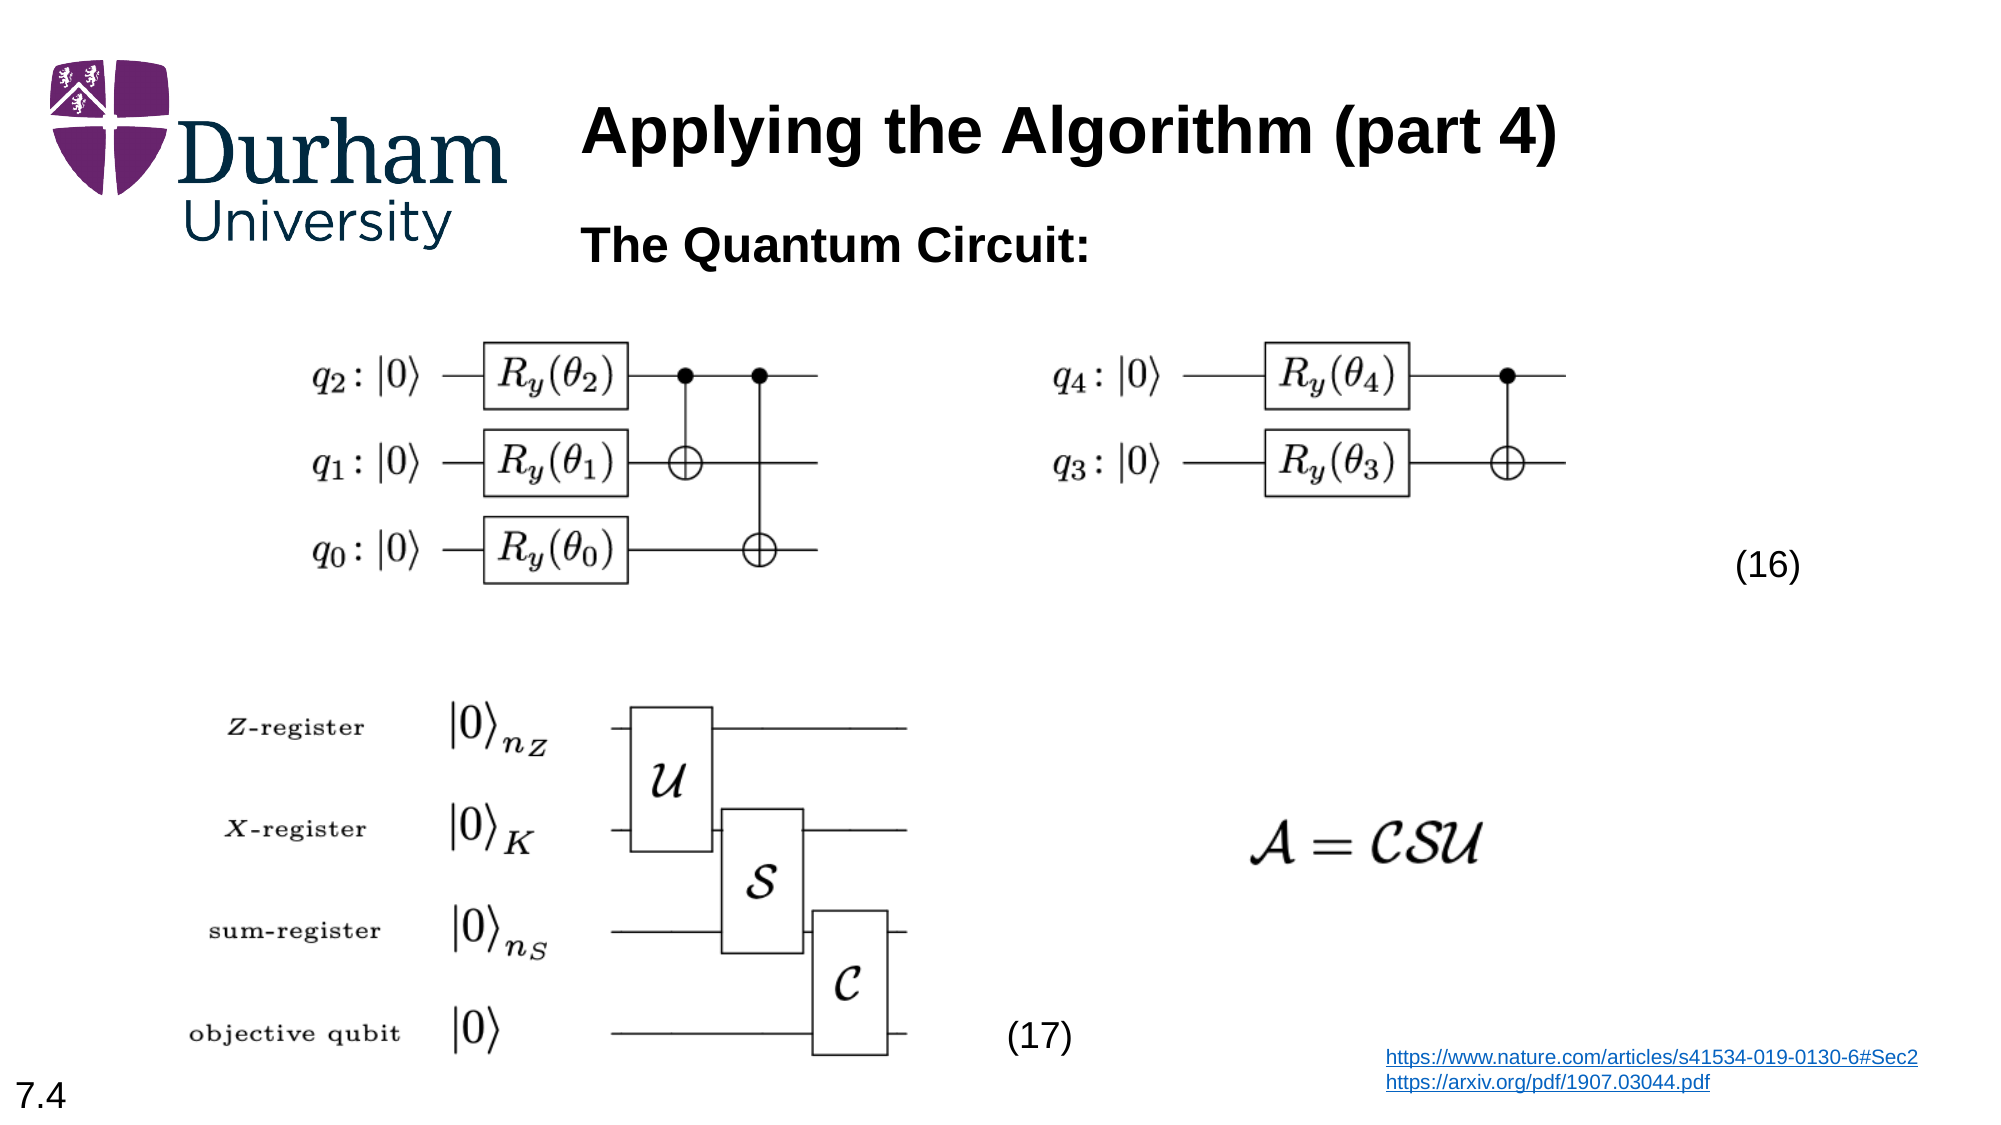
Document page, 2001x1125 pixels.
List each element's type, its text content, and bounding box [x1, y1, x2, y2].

picture [136, 290, 1634, 1095]
text_box 7.4 [0, 1063, 178, 1125]
subtitle Applying the Algorithm (part 4) [565, 88, 2000, 361]
text_box (17) [992, 1003, 1120, 1064]
text_box The Quantum Circuit: [565, 205, 1194, 281]
text_box (16) [1720, 532, 1880, 592]
text_box https://www.nature.com/articles/s41534-019-0130-6#Sec2 https://arxiv.org/pdf/1907.03044.pdf [1371, 1036, 2000, 1125]
picture [1242, 803, 1499, 886]
picture [50, 60, 507, 250]
